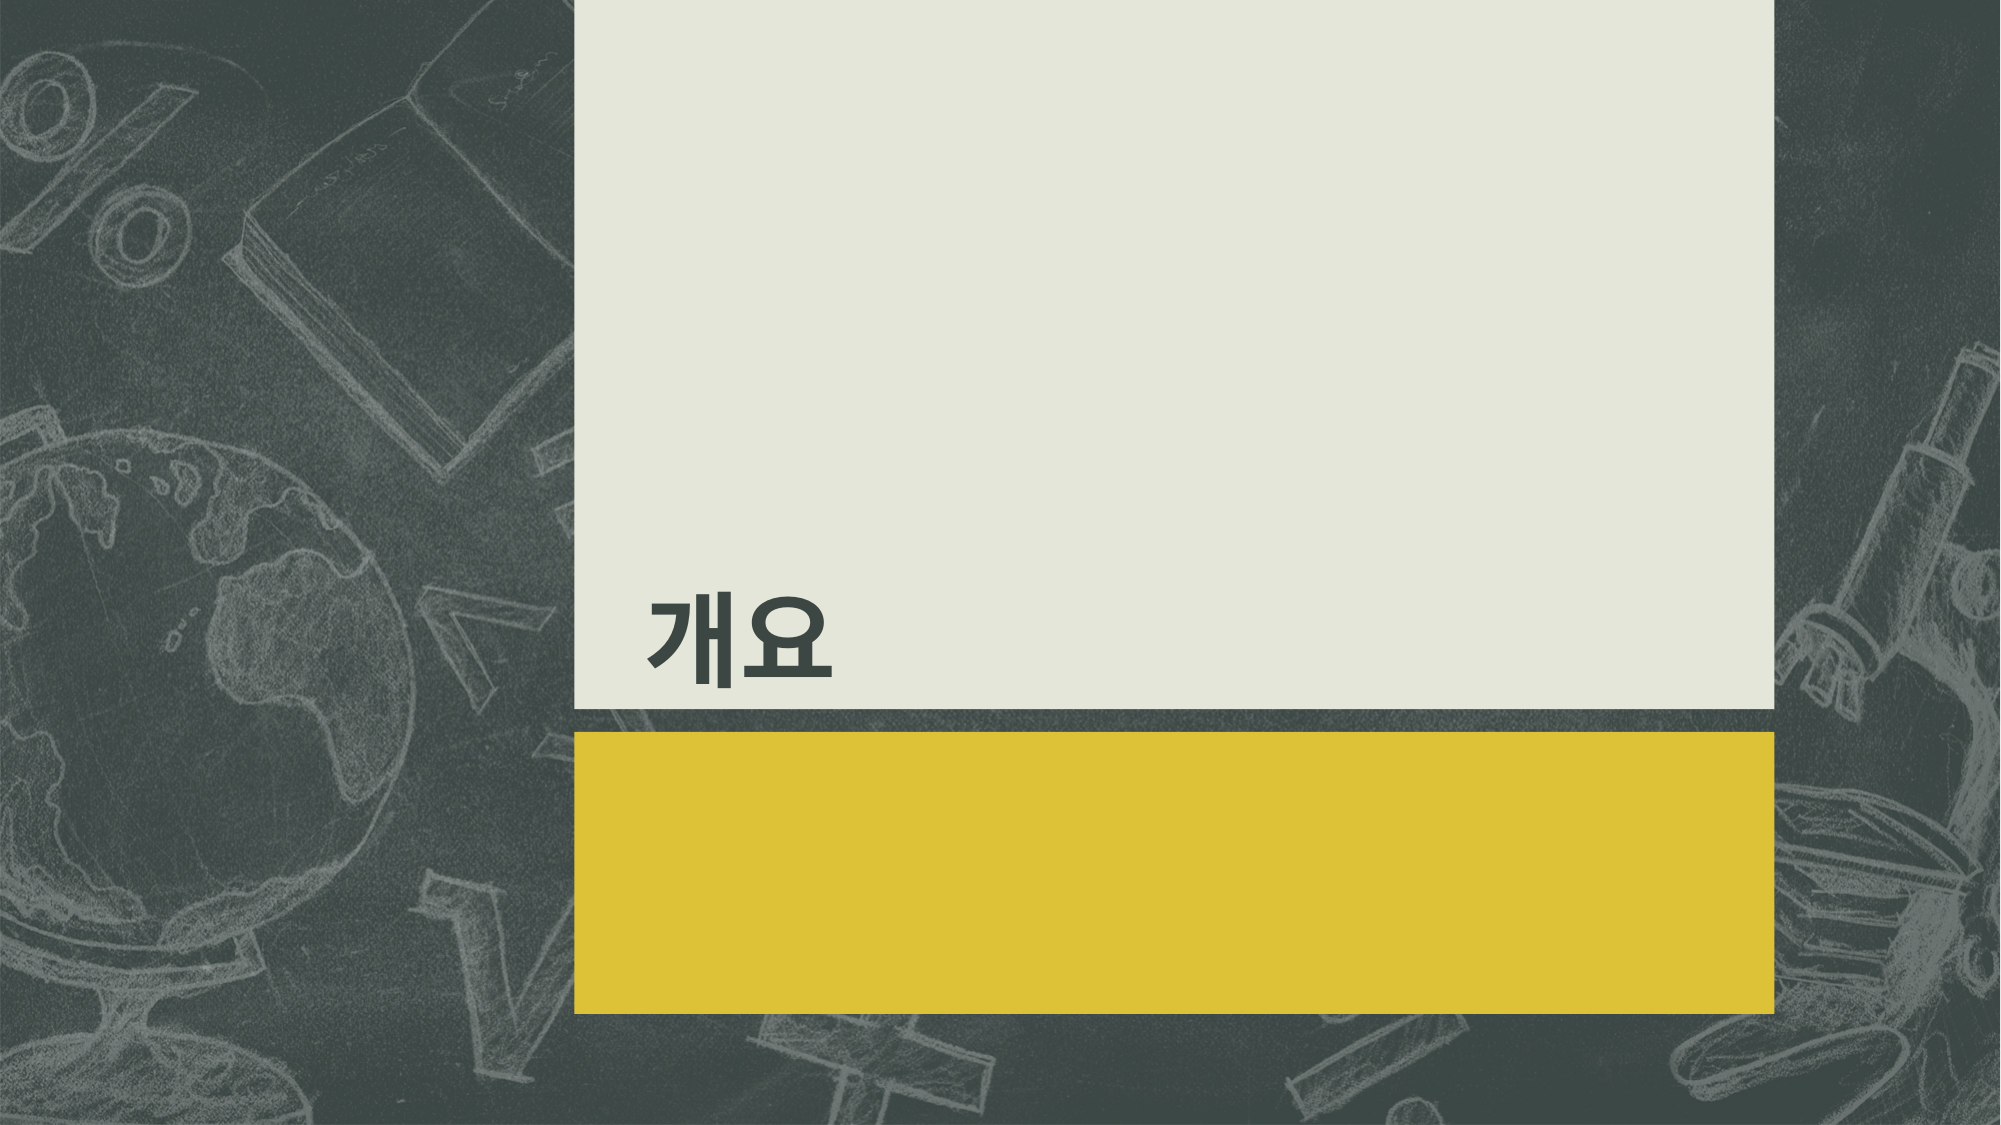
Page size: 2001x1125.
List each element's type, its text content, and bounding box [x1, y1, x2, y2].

title 개요 [629, 108, 1712, 710]
picture [0, 0, 2001, 1125]
